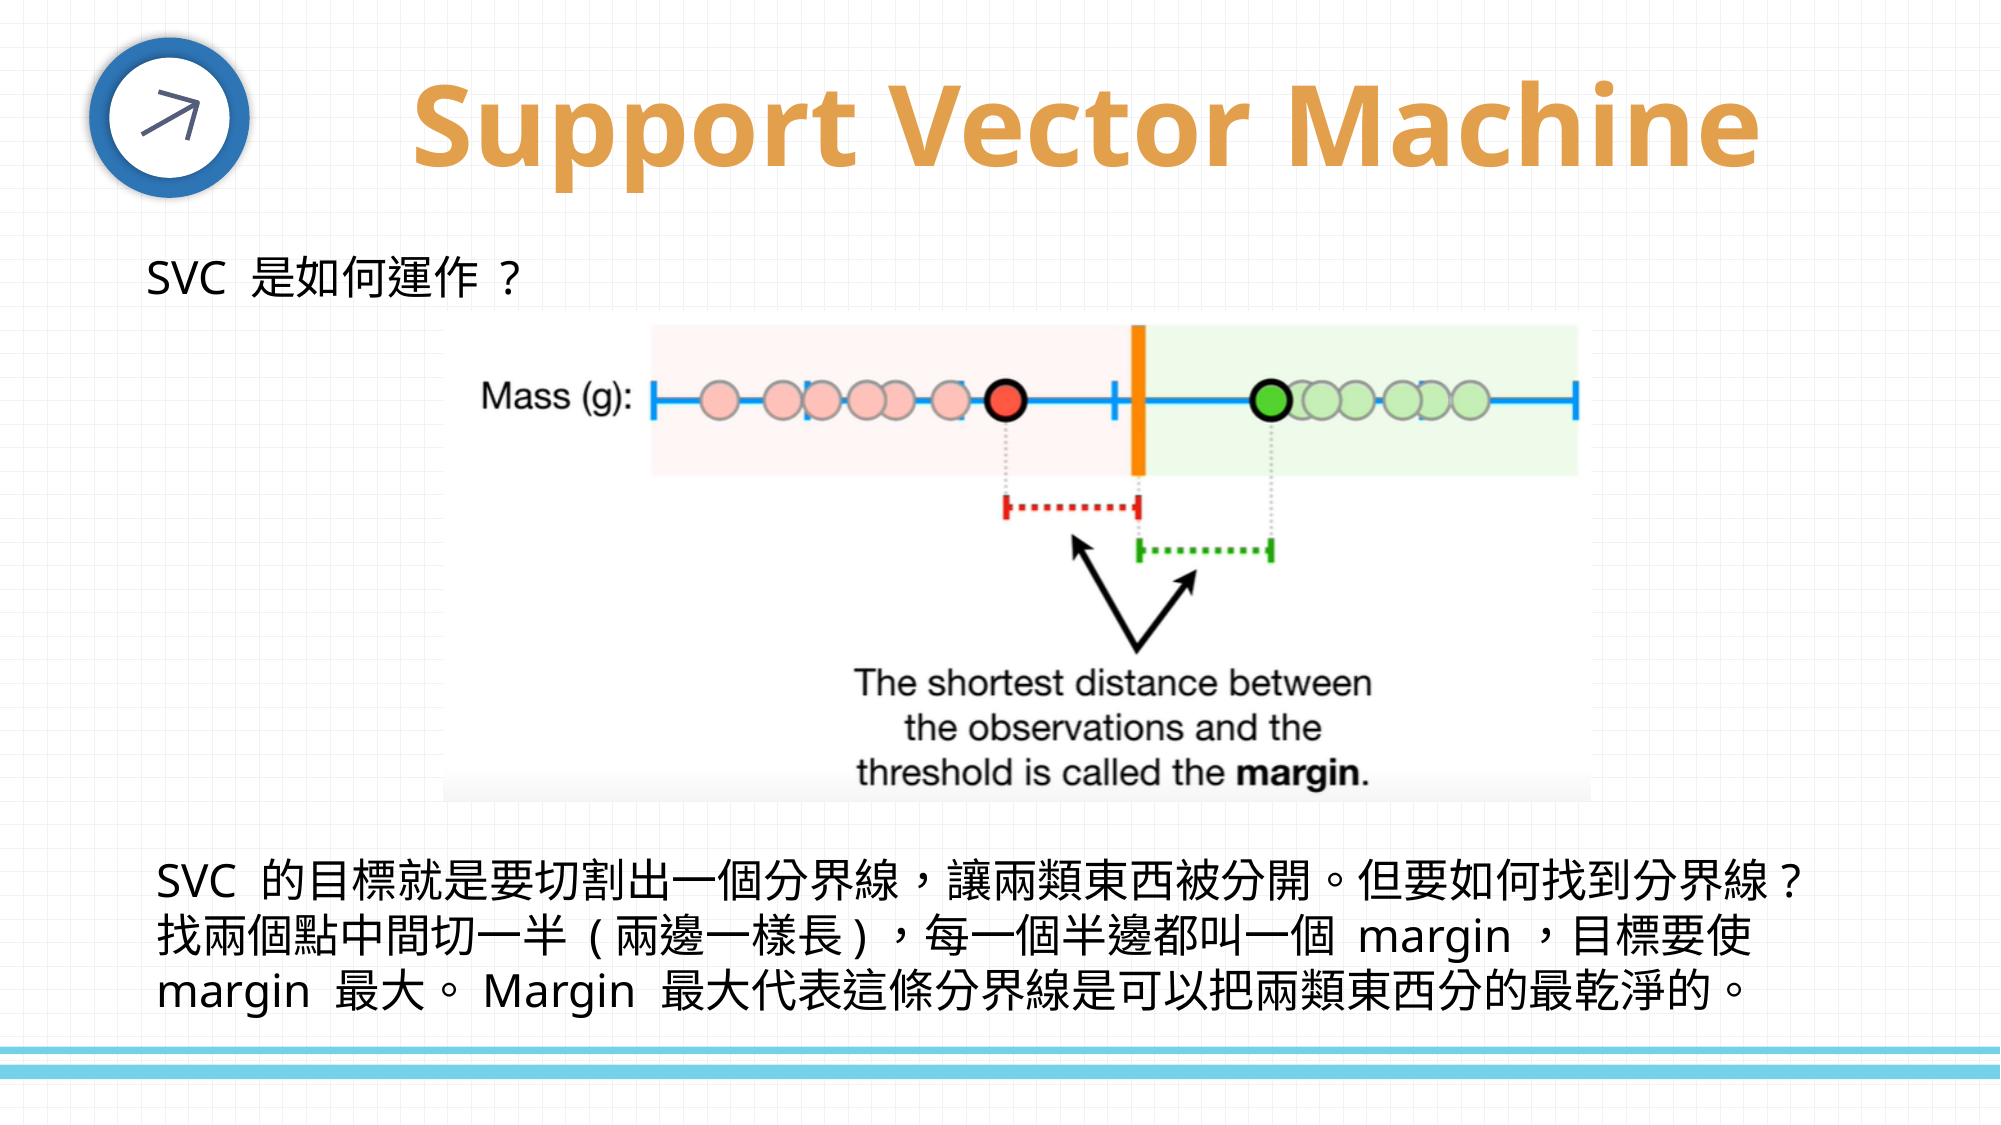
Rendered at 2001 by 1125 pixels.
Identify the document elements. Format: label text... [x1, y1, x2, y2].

text_box SVC 是如何運作 ? [131, 240, 574, 421]
list Support Vector Machine [250, 68, 1950, 176]
text_box SVC 的目標就是要切割出一個分界線，讓兩類東西被分開。但要如何找到分界線? 找兩個點中間切一半 (兩邊一樣長)，每一個半邊都叫一個 margin，目標要使 margin 最大。Margin 最大代表這條分界線是可以把兩類東西分的最乾淨的。 [141, 844, 1845, 1025]
picture [443, 311, 1591, 801]
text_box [89, 37, 250, 198]
